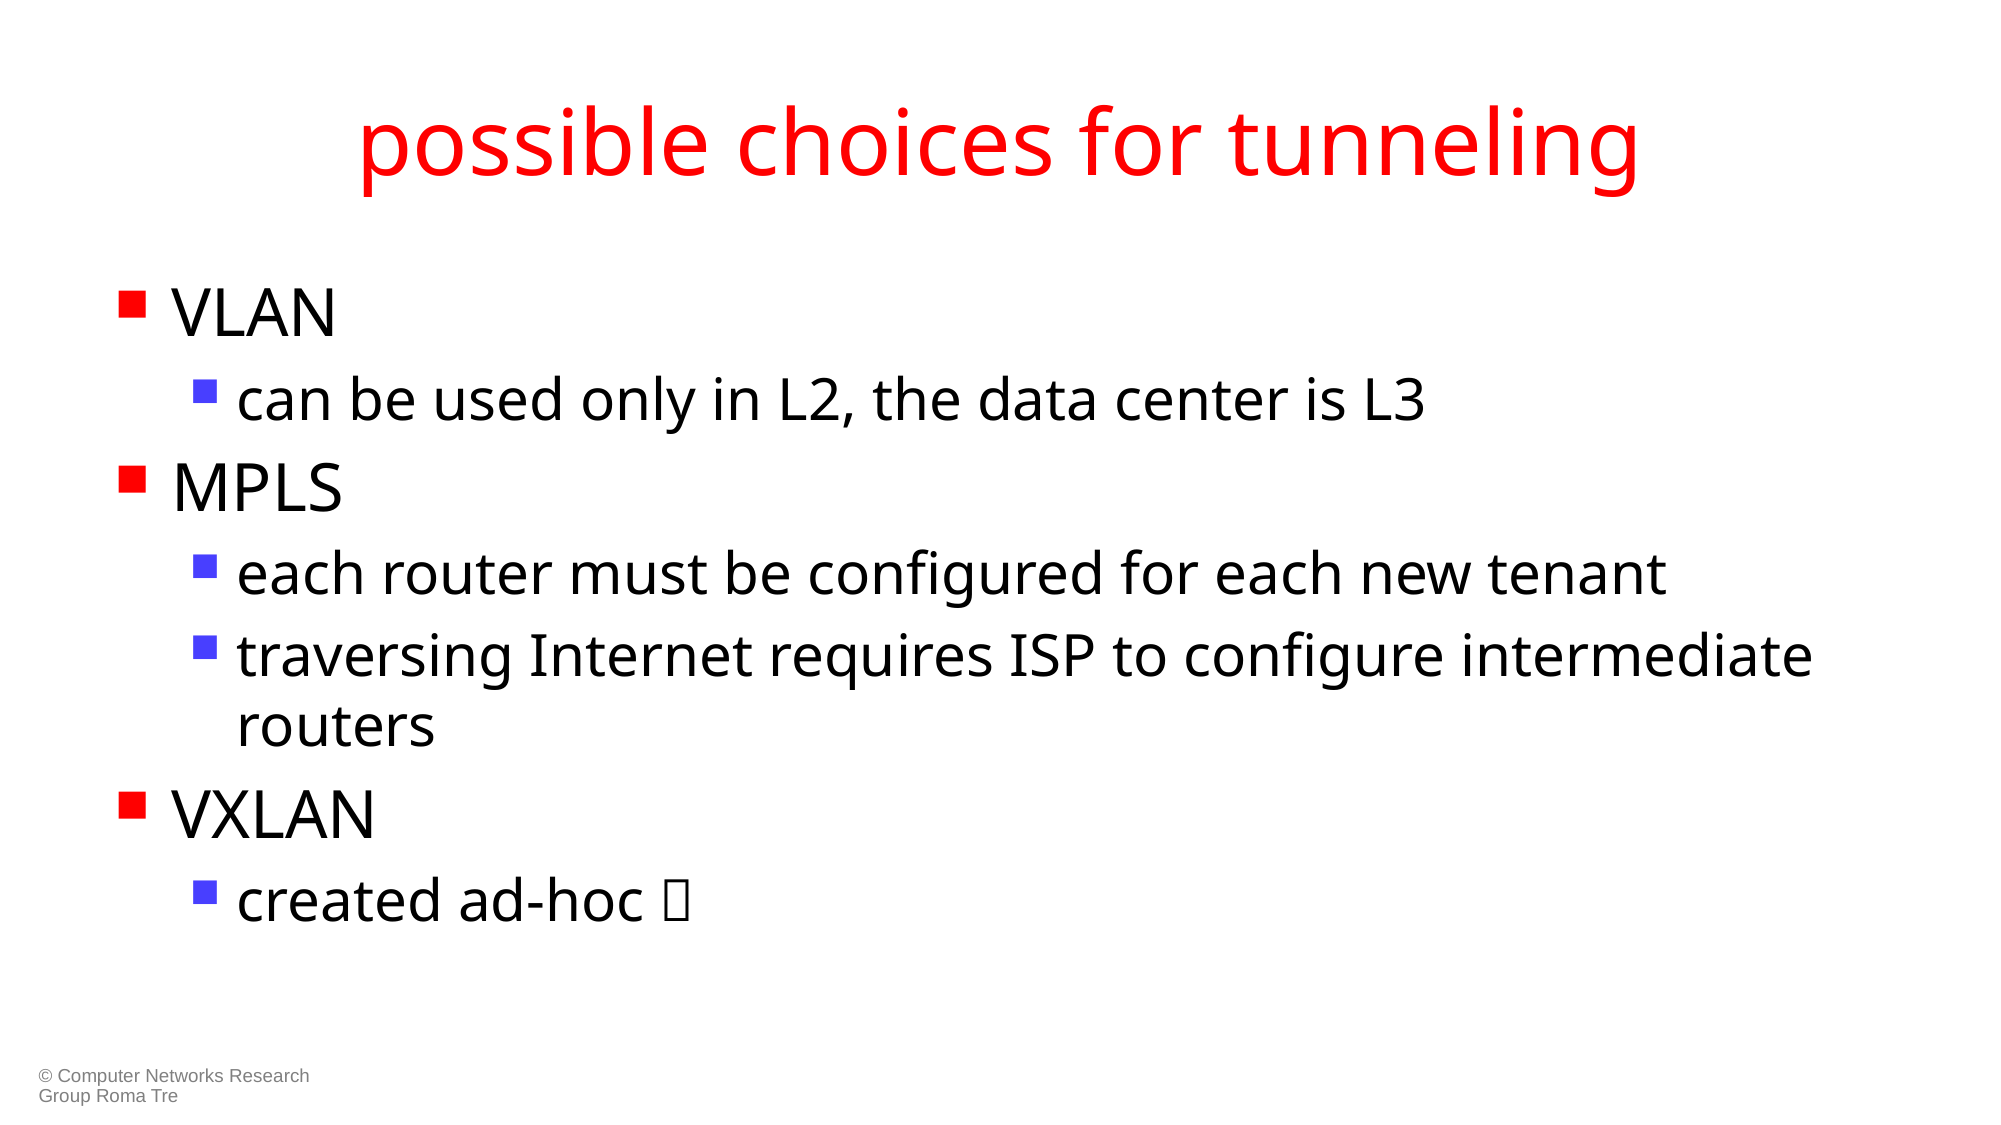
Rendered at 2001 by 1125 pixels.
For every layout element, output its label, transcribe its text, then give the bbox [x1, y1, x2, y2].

list VLAN can be used only in L2, the data center is L3 MPLS each router must be configured for each new tenant traversing Internet requires ISP to configure intermediate routers VXLAN created ad-hoc  [99, 262, 1900, 1005]
title possible choices for tunneling [99, 45, 1900, 233]
